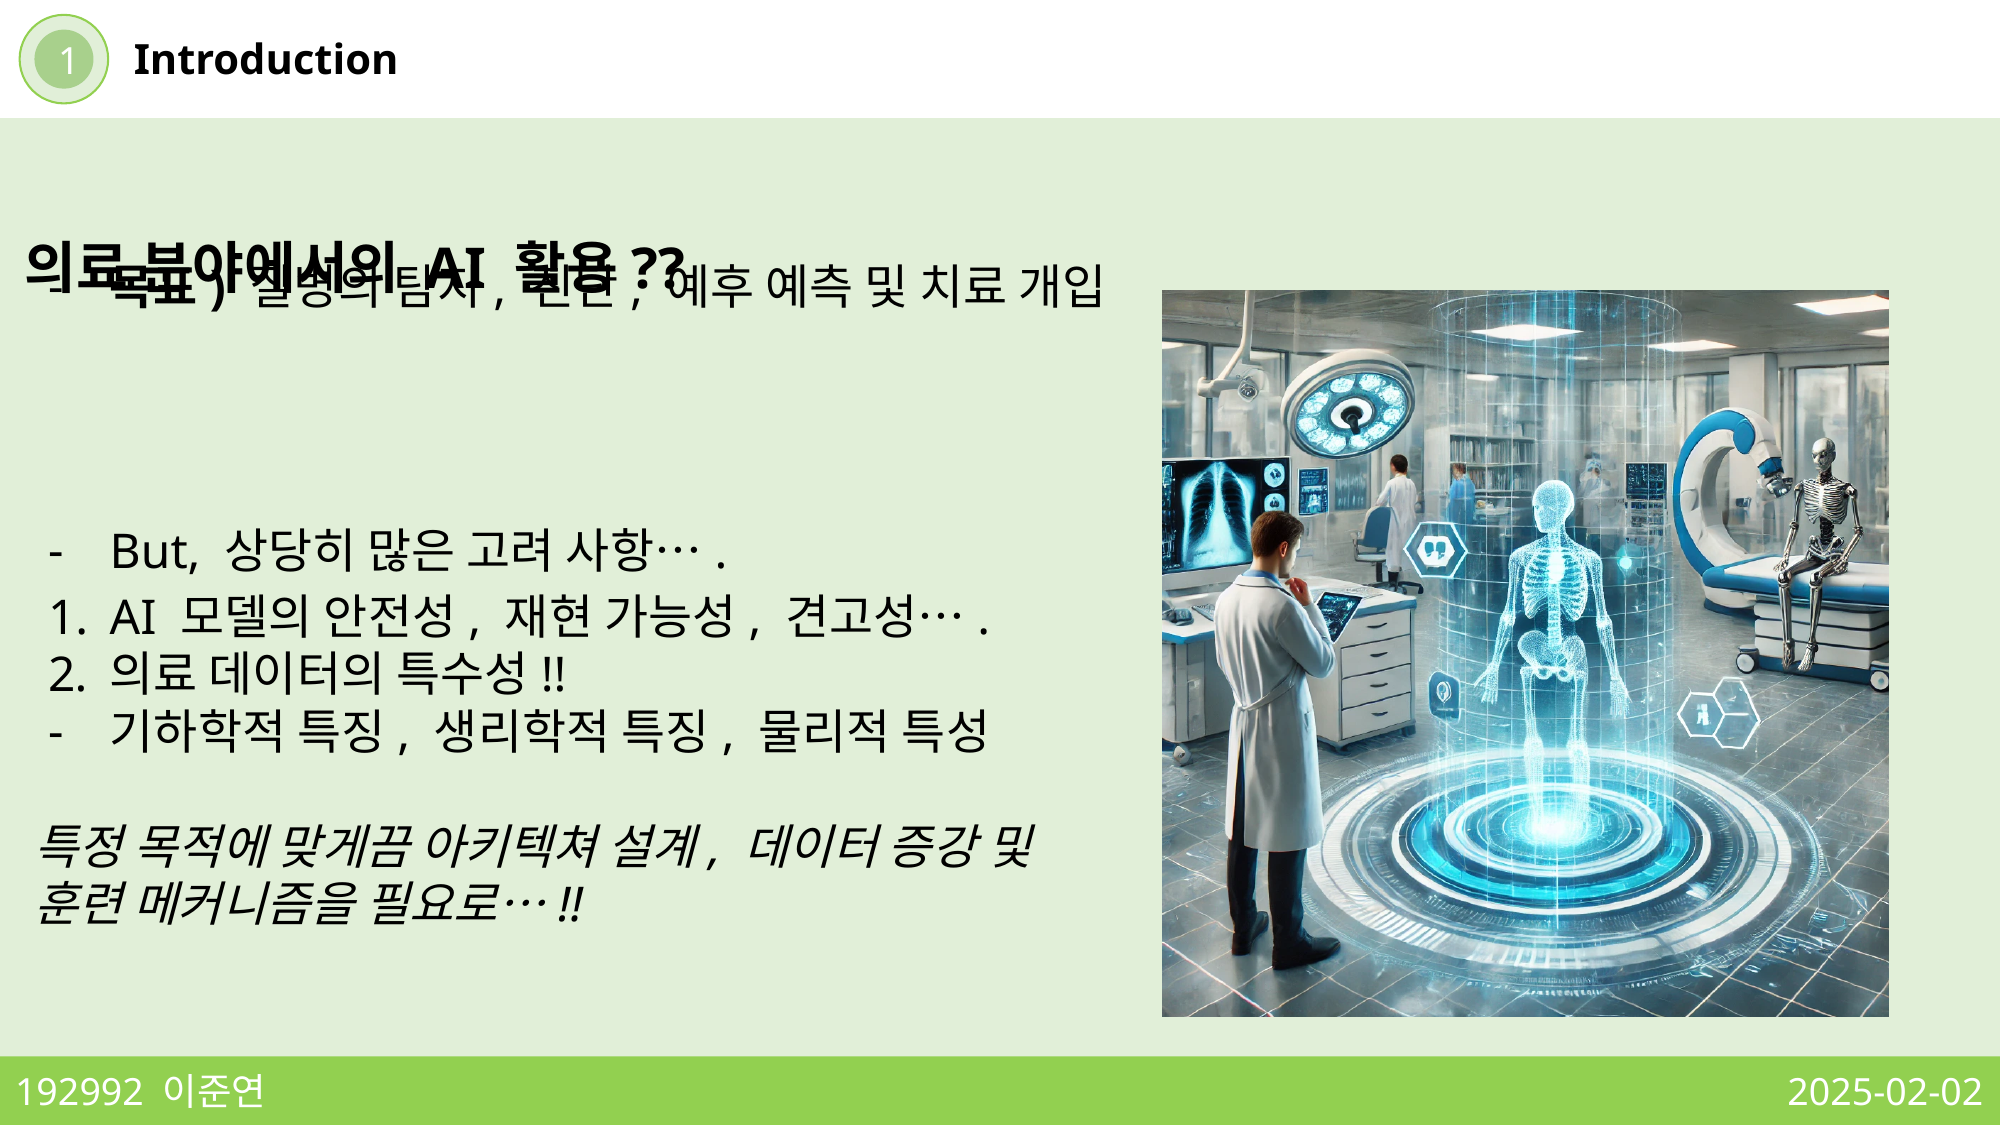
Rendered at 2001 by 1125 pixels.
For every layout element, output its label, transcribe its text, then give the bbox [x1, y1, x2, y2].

text_box 2025-02-02 [1772, 1060, 2000, 1121]
text_box 목표) 질병의 탐지, 진단, 예후 예측 및 치료 개입 But, 상당히 많은 고려 사항…. AI 모델의 안전성, 재현 가능성, 견고성…. 의료 데이터의 특수성!! 기하학적 특징, 생리학적 특징, 물리적 특성 특정 목적에 맞게끔 아키텍쳐 설계, 데이터 증강 및 훈련 메커니즘을 필요로…!! [19, 241, 1864, 980]
text_box [0, 118, 2000, 1057]
text_box Introduction [118, 31, 1583, 112]
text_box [19, 14, 109, 104]
list 의료 분야에서의 AI 활용?? [9, 157, 1944, 1059]
text_box 192992 이준연 [0, 1060, 282, 1121]
picture [1162, 290, 1889, 1017]
